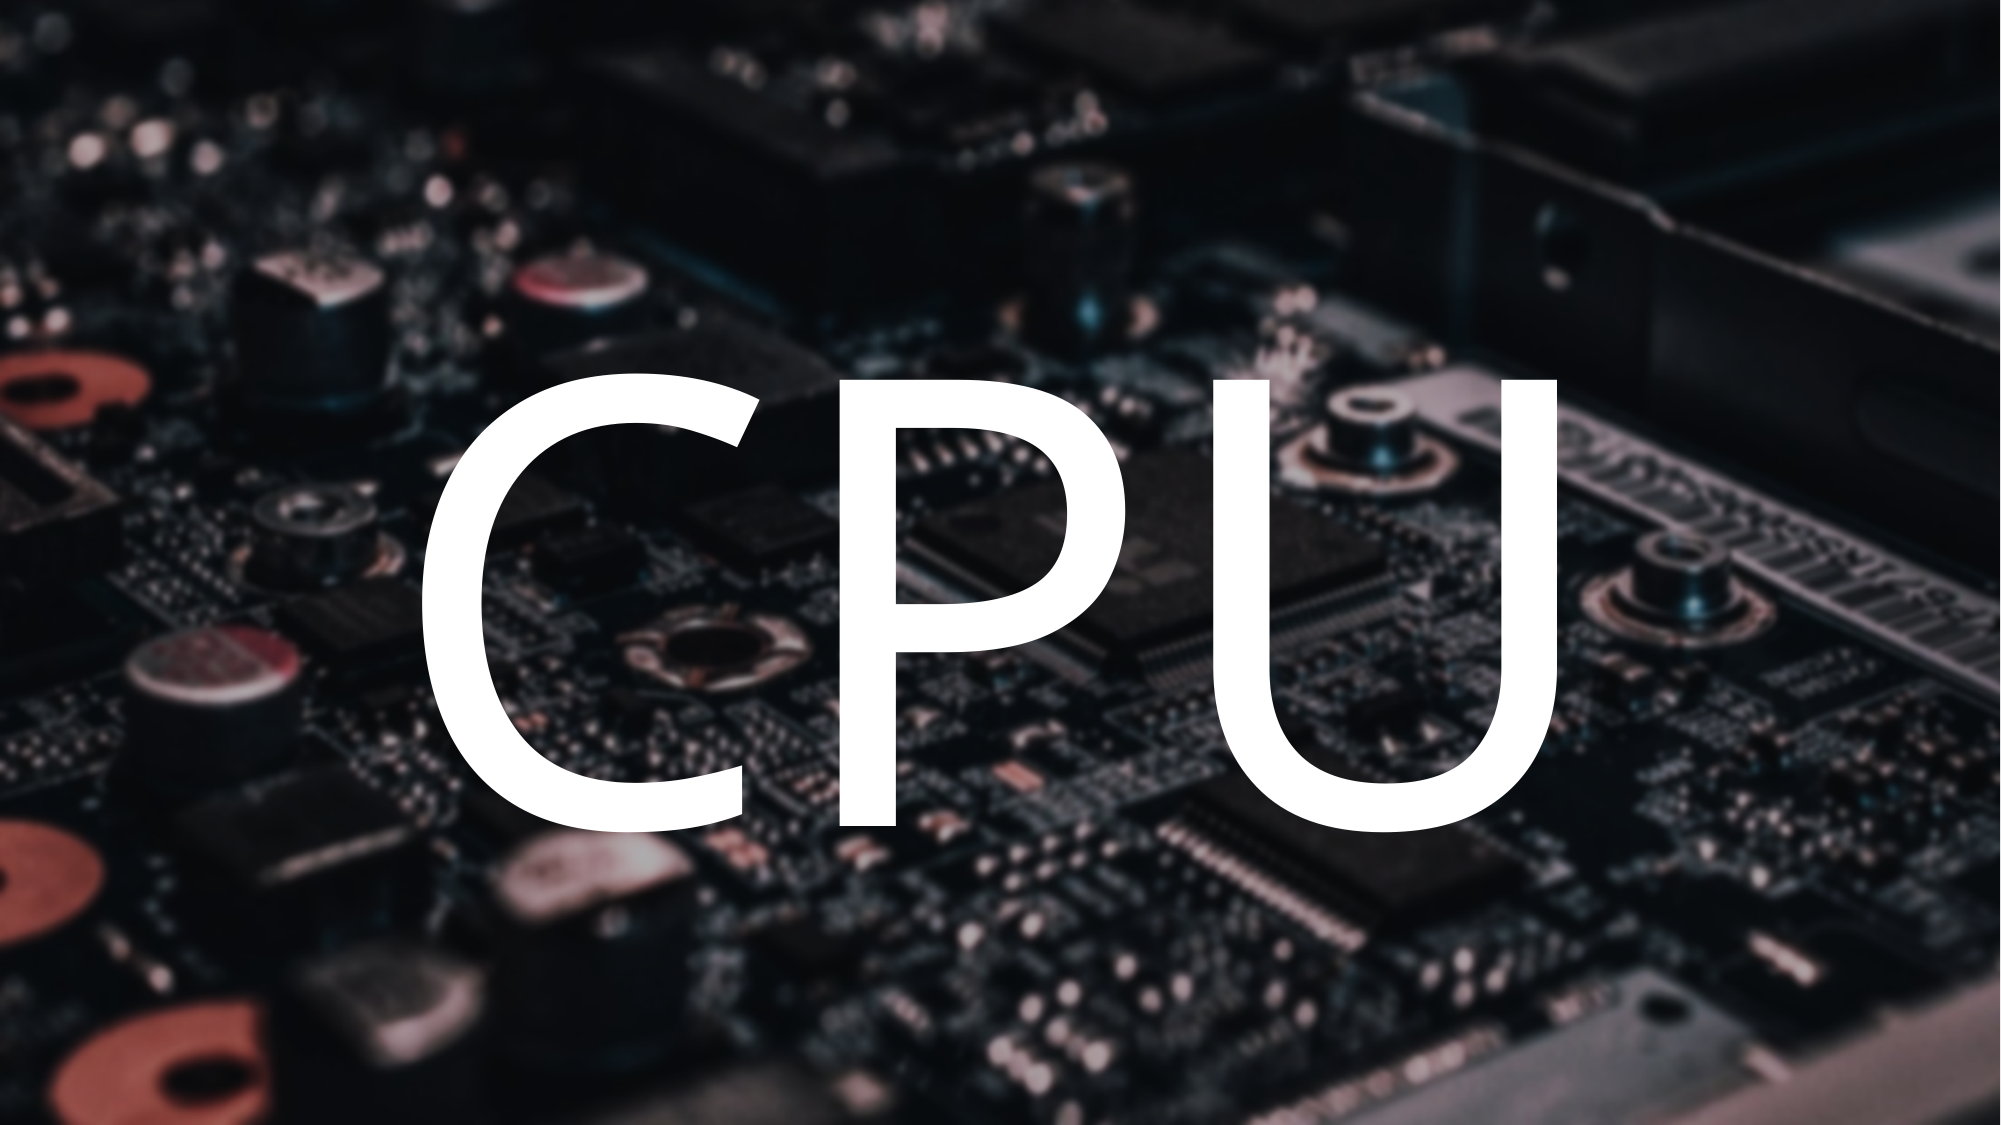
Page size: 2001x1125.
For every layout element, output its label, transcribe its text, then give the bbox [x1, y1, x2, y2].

title CPU [249, 278, 1750, 969]
picture [0, 0, 2001, 1125]
